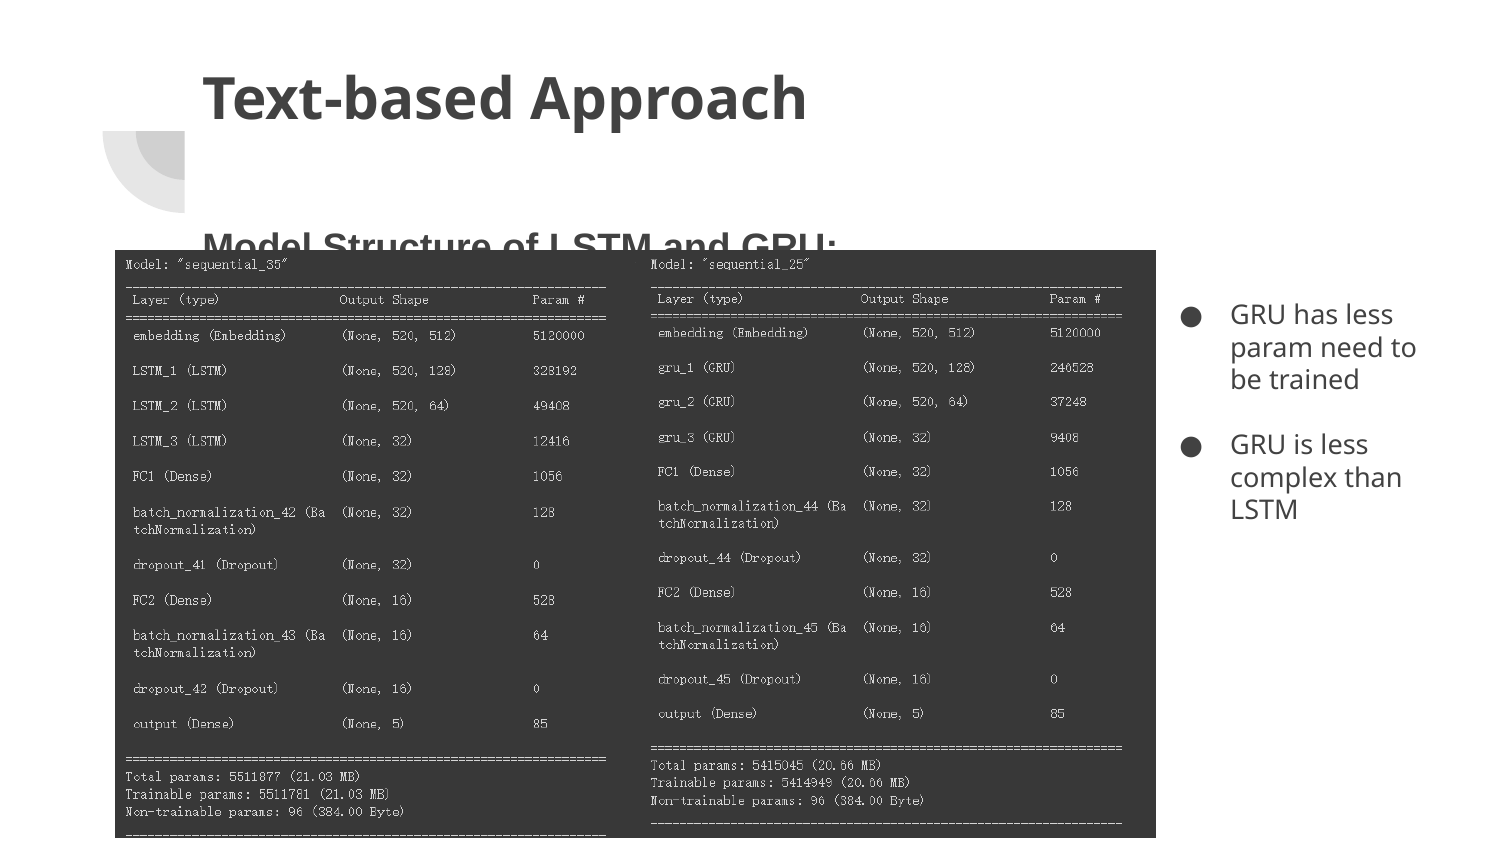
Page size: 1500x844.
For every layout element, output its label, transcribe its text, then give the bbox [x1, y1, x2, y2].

text_box GRU has less param need to be trained GRU is less complex than LSTM [1160, 282, 1466, 661]
list Model Structure of LSTM and GRU: [187, 185, 1487, 820]
title Text-based Approach [187, 46, 1429, 166]
picture [115, 250, 1156, 839]
